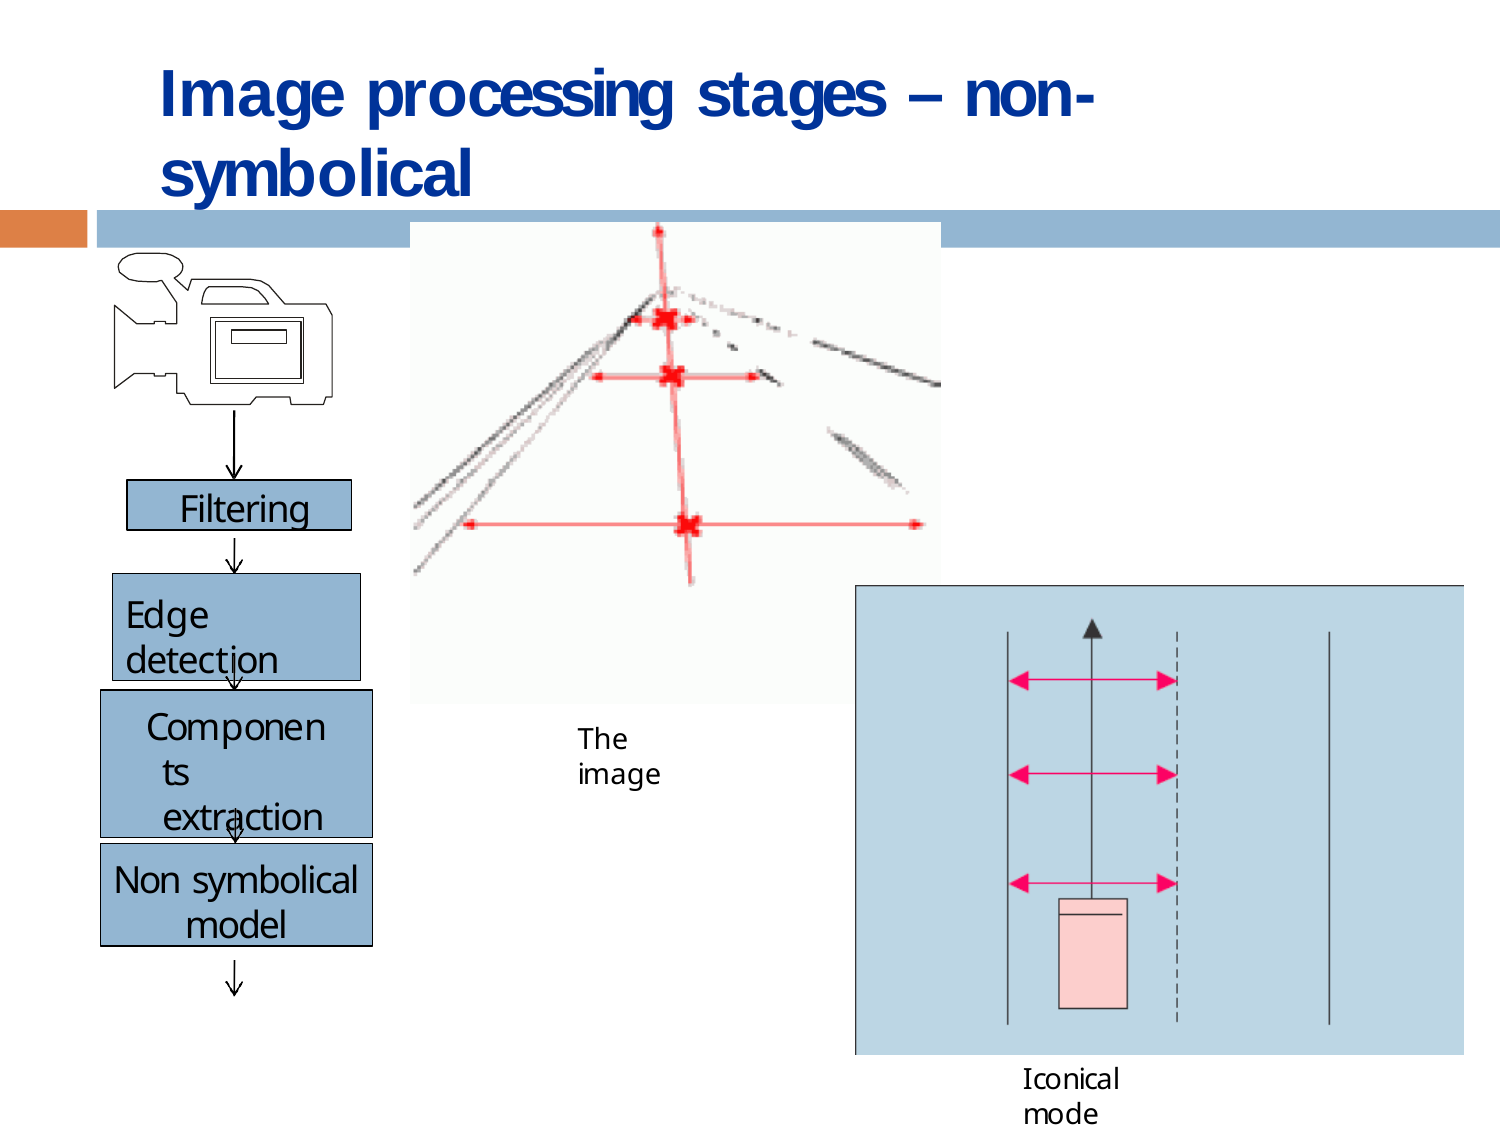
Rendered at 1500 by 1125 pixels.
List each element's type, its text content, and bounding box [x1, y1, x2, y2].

text_box Components extraction [100, 690, 220, 838]
text_box Non symbolical model [100, 843, 220, 946]
text_box [114, 253, 220, 405]
text_box Edge detection [112, 573, 220, 681]
title Image processing stages – non-symbolical [157, 47, 1343, 238]
text_box Iconical mode [1020, 1063, 1184, 1125]
text_box Filtering [127, 479, 220, 530]
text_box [225, 222, 1464, 1055]
